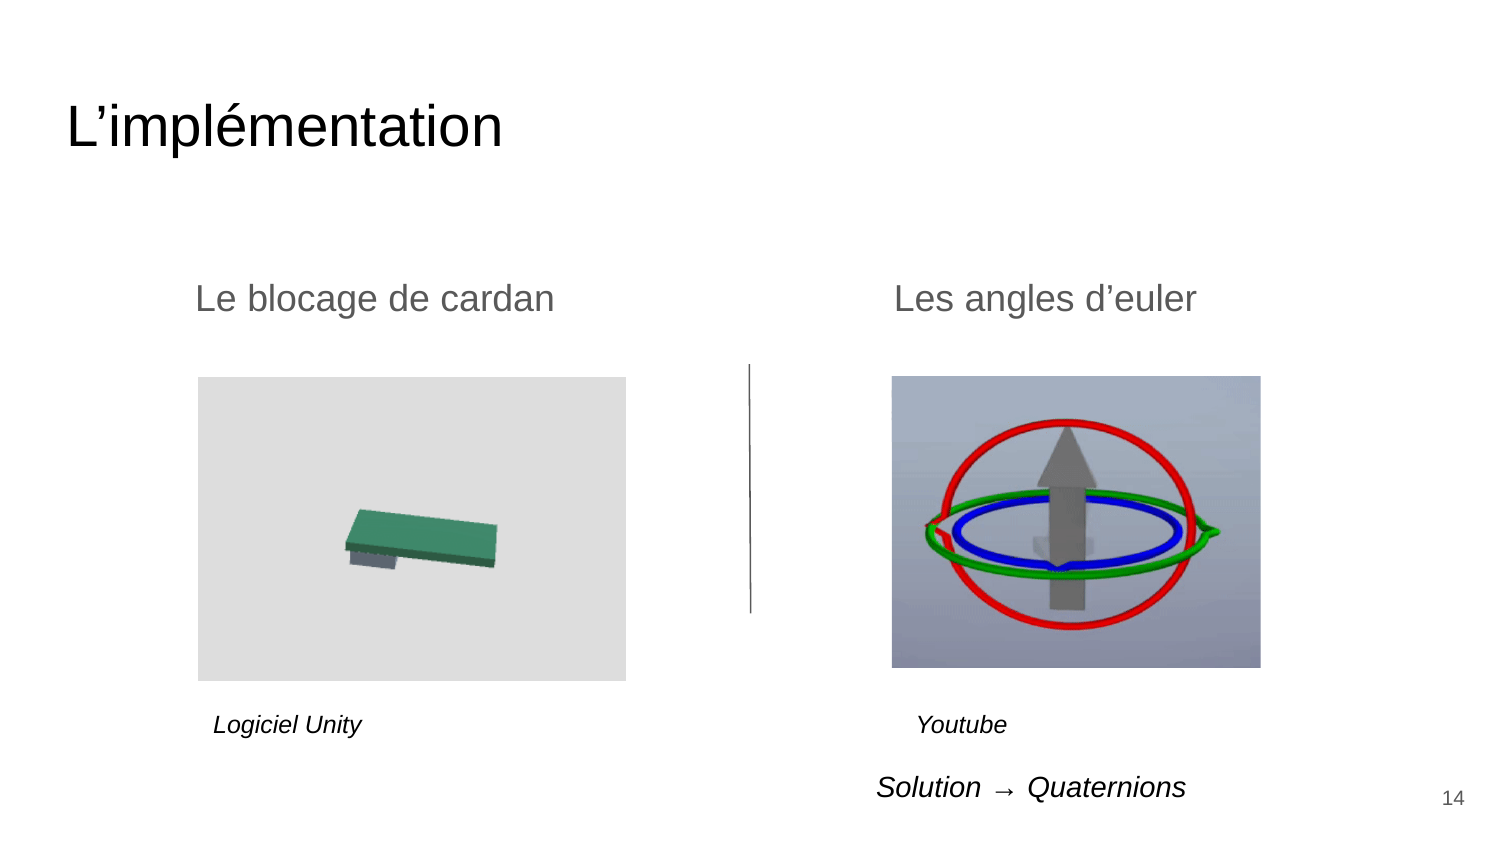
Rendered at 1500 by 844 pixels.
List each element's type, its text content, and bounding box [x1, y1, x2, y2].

picture [197, 377, 627, 681]
list Le blocage de cardan [180, 252, 626, 332]
slide_number ‹#› [1389, 764, 1480, 830]
text_box Logiciel Unity [198, 693, 728, 726]
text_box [891, 376, 1261, 669]
title L’implémentation [51, 72, 1449, 167]
text_box Youtube [900, 693, 1430, 726]
text_box Solution → Quaternions [861, 753, 1227, 841]
list Les angles d’euler [878, 252, 1325, 332]
